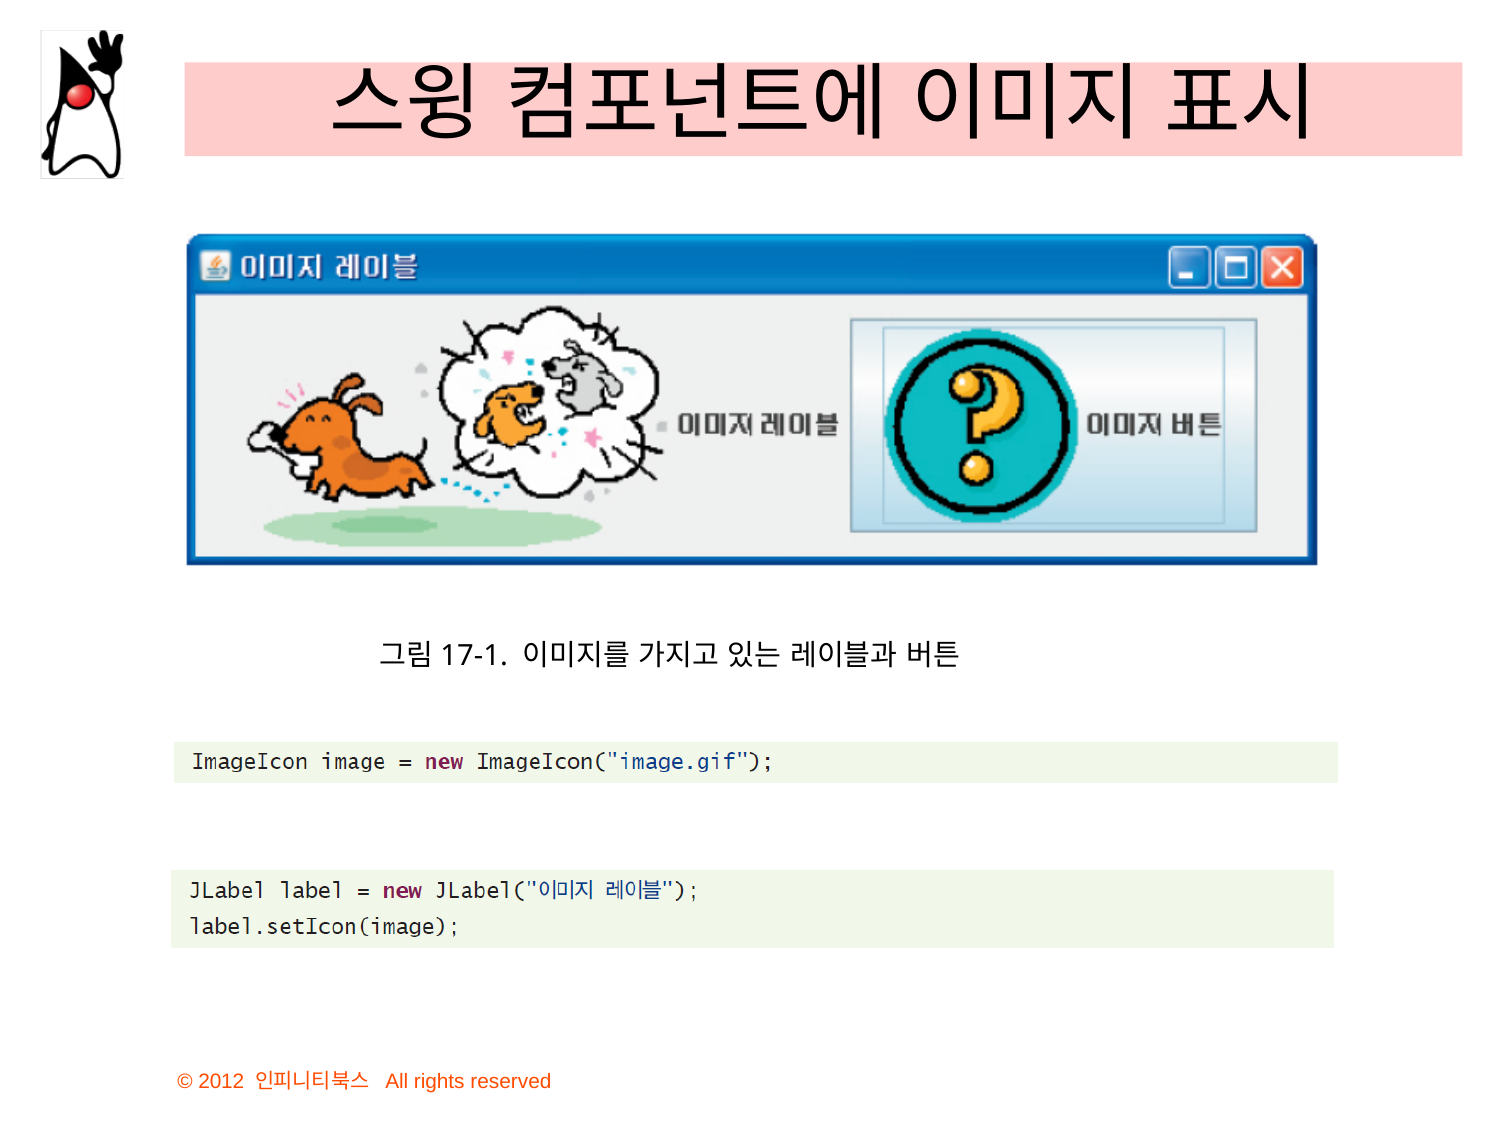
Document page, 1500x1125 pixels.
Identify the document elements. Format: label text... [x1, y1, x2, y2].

text_box 그림17-1. 이미지를 가지고 있는 레이블과 버튼 [364, 629, 1100, 680]
picture [169, 737, 1340, 790]
title 스윙 컴포넌트에 이미지 표시 [184, 62, 1463, 157]
picture [39, 30, 124, 179]
picture [182, 218, 1321, 574]
picture [167, 866, 1340, 953]
